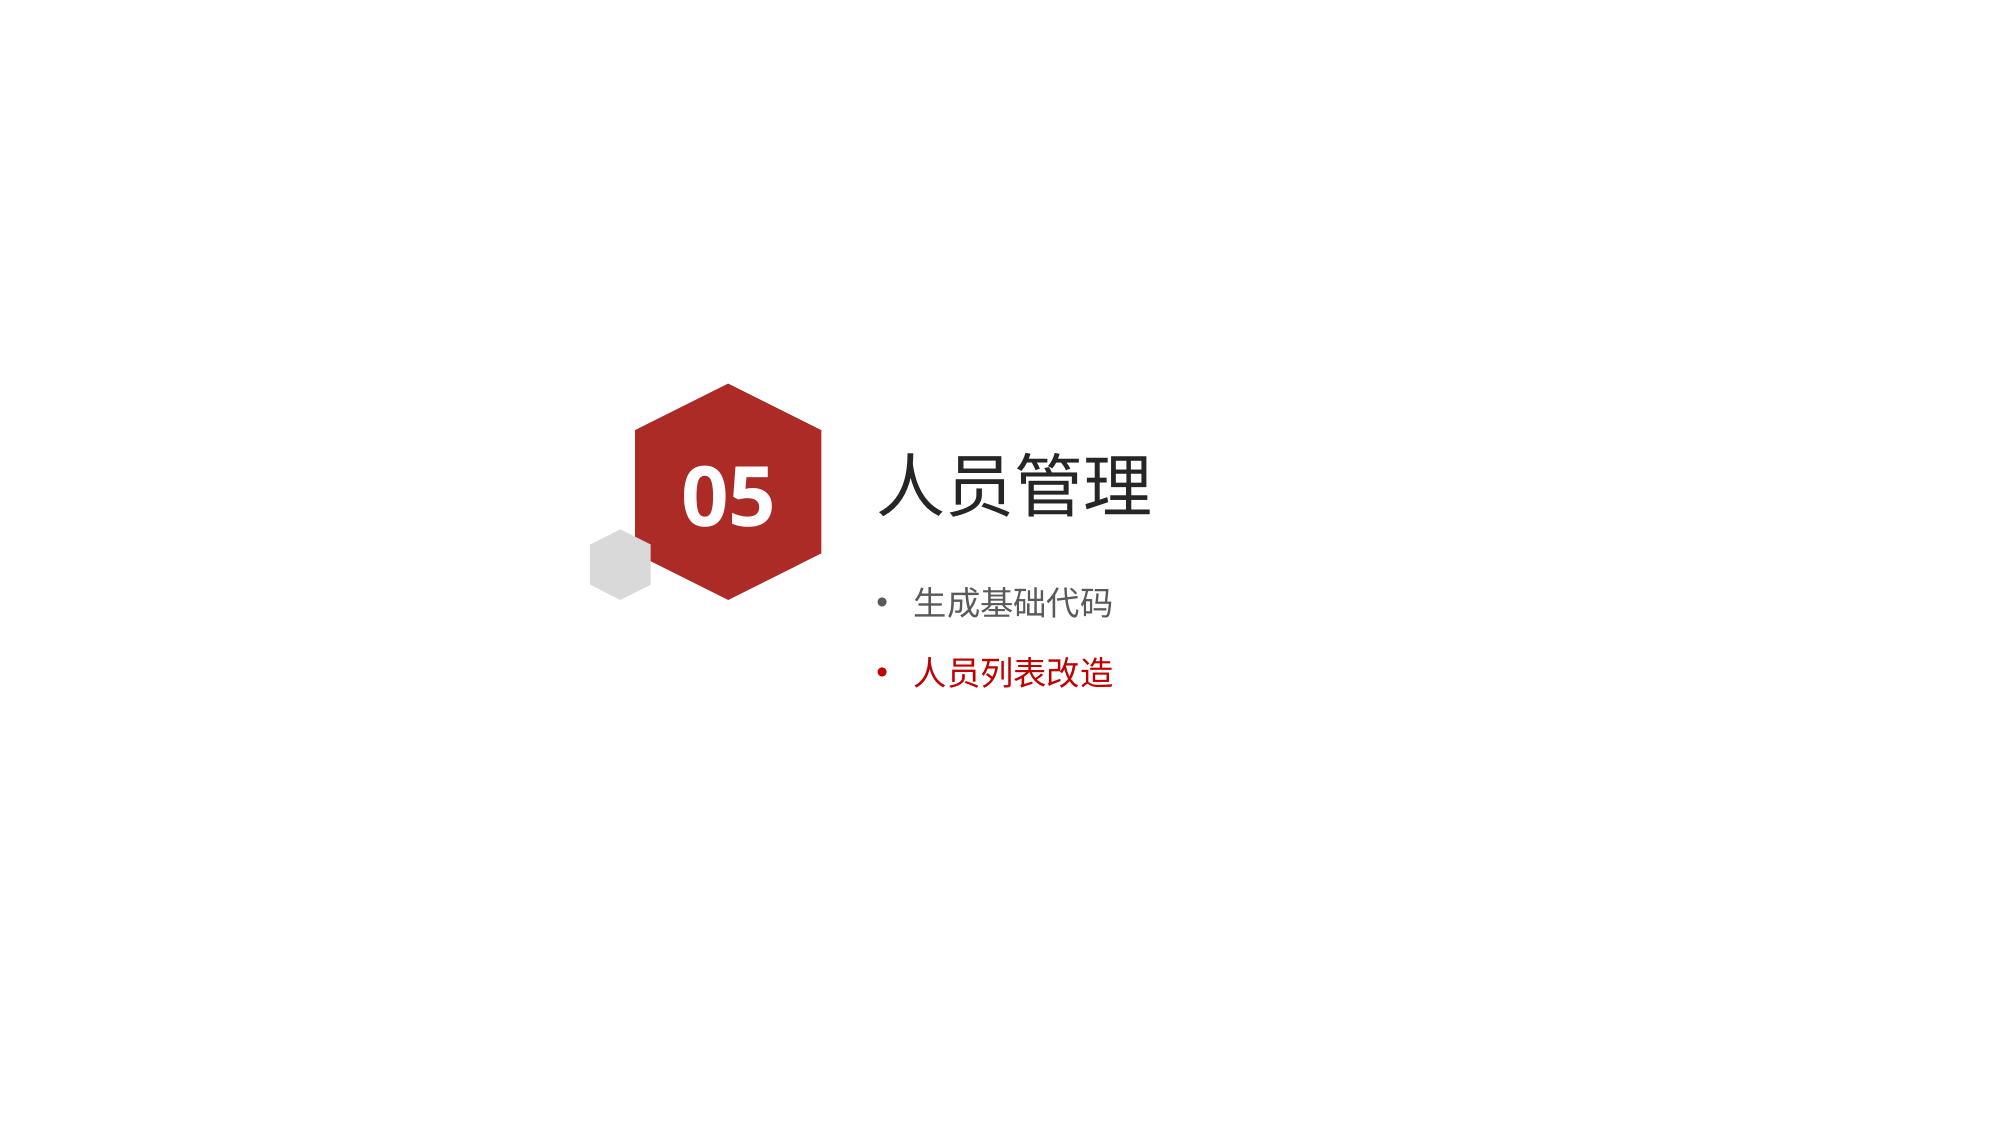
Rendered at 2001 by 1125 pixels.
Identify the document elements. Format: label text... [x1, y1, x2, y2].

text_box 人员列表改造 [861, 625, 1129, 700]
list 05 [636, 404, 822, 594]
title 人员管理 [861, 445, 1965, 535]
text_box 生成基础代码 [861, 555, 1179, 630]
